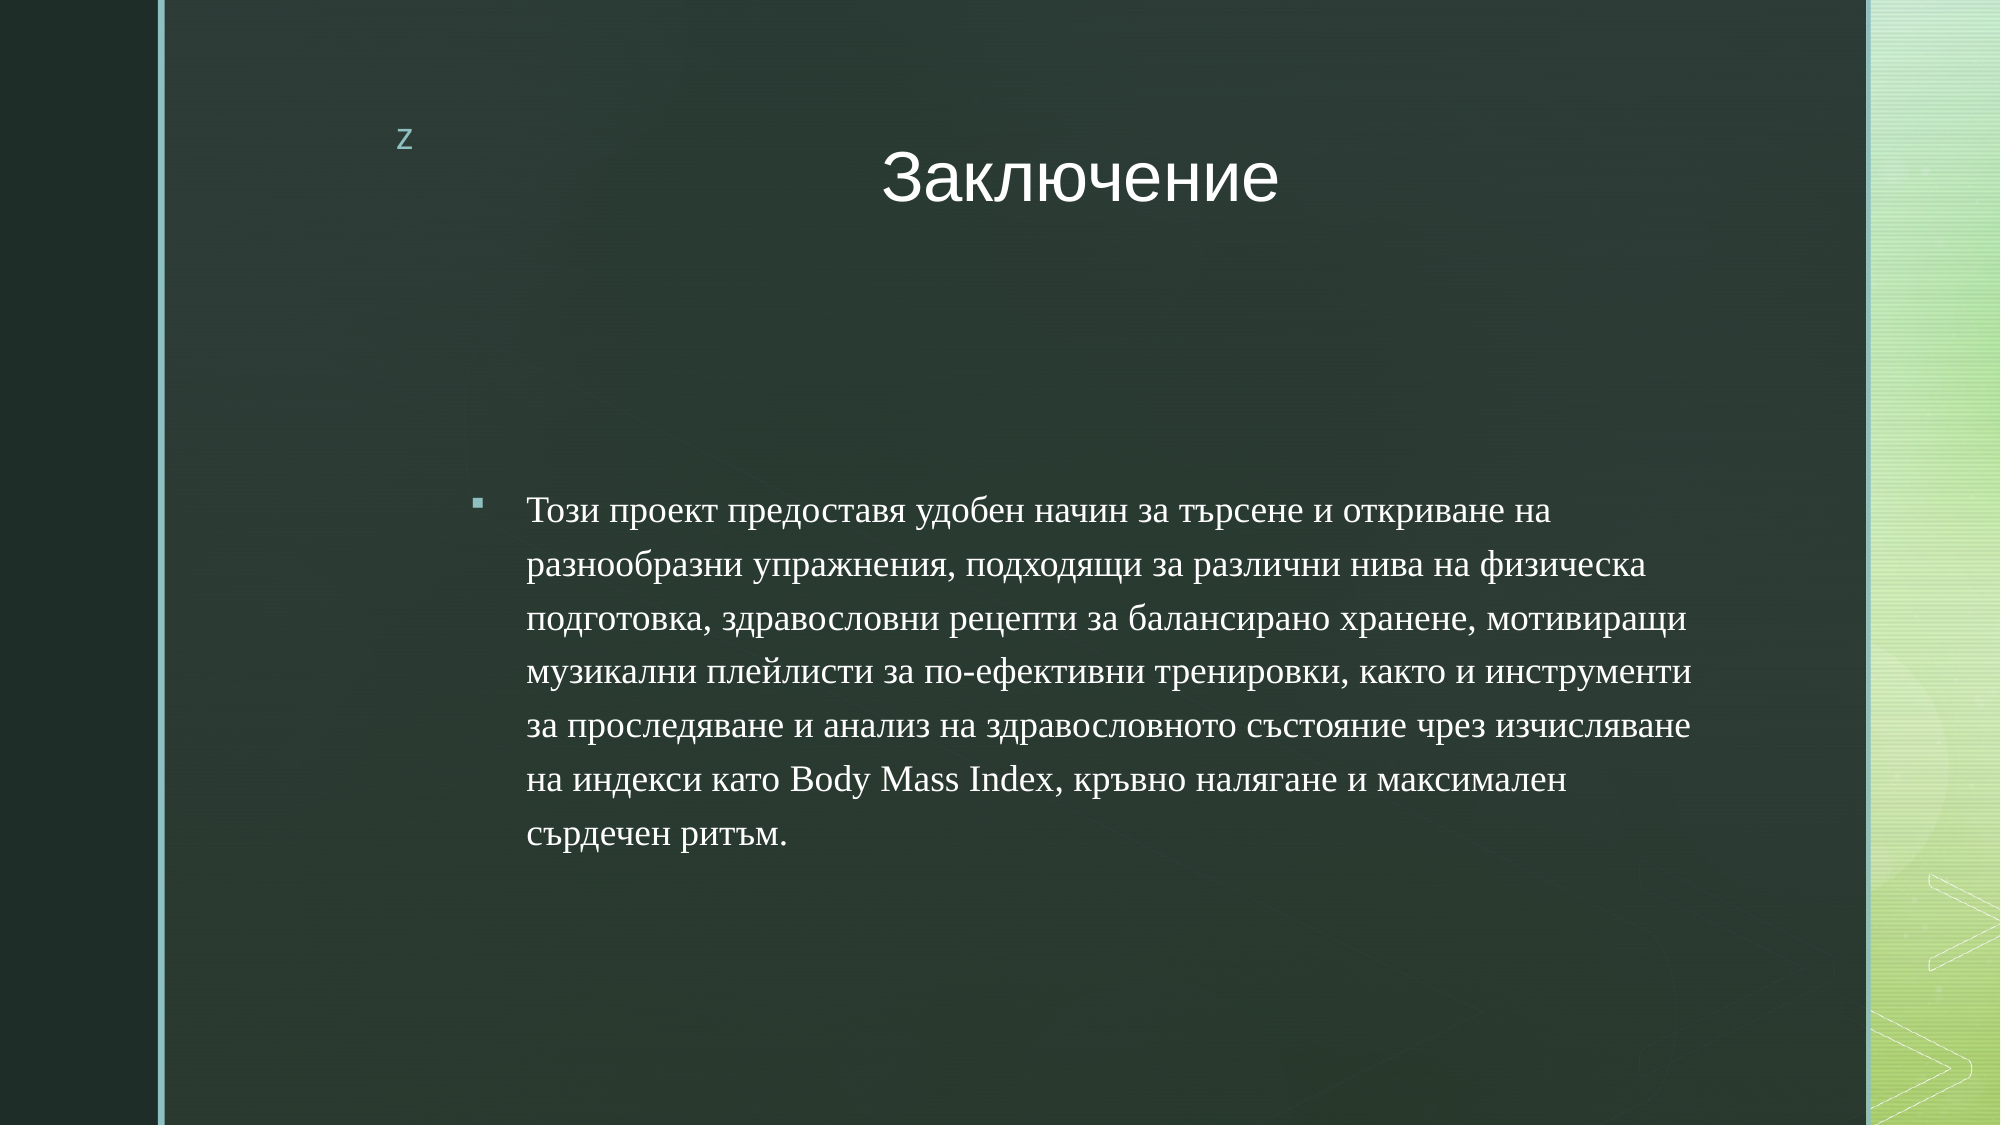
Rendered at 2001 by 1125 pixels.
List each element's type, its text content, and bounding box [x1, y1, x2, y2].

list Този проект предоставя удобен начин за търсене и откриване на разнообразни упражнения, подходящи за различни нива на физическа подготовка, здравословни рецепти за балансирано хранене, мотивиращи музикални плейлисти за по-ефективни тренировки, както и инструменти за проследяване и анализ на здравословното състояние чрез изчисляване на индекси като Body Mass Index, кръвно налягане и максимален сърдечен ритъм. [454, 336, 1734, 993]
picture [1871, 0, 2001, 1125]
title Заключение [428, 132, 1734, 310]
